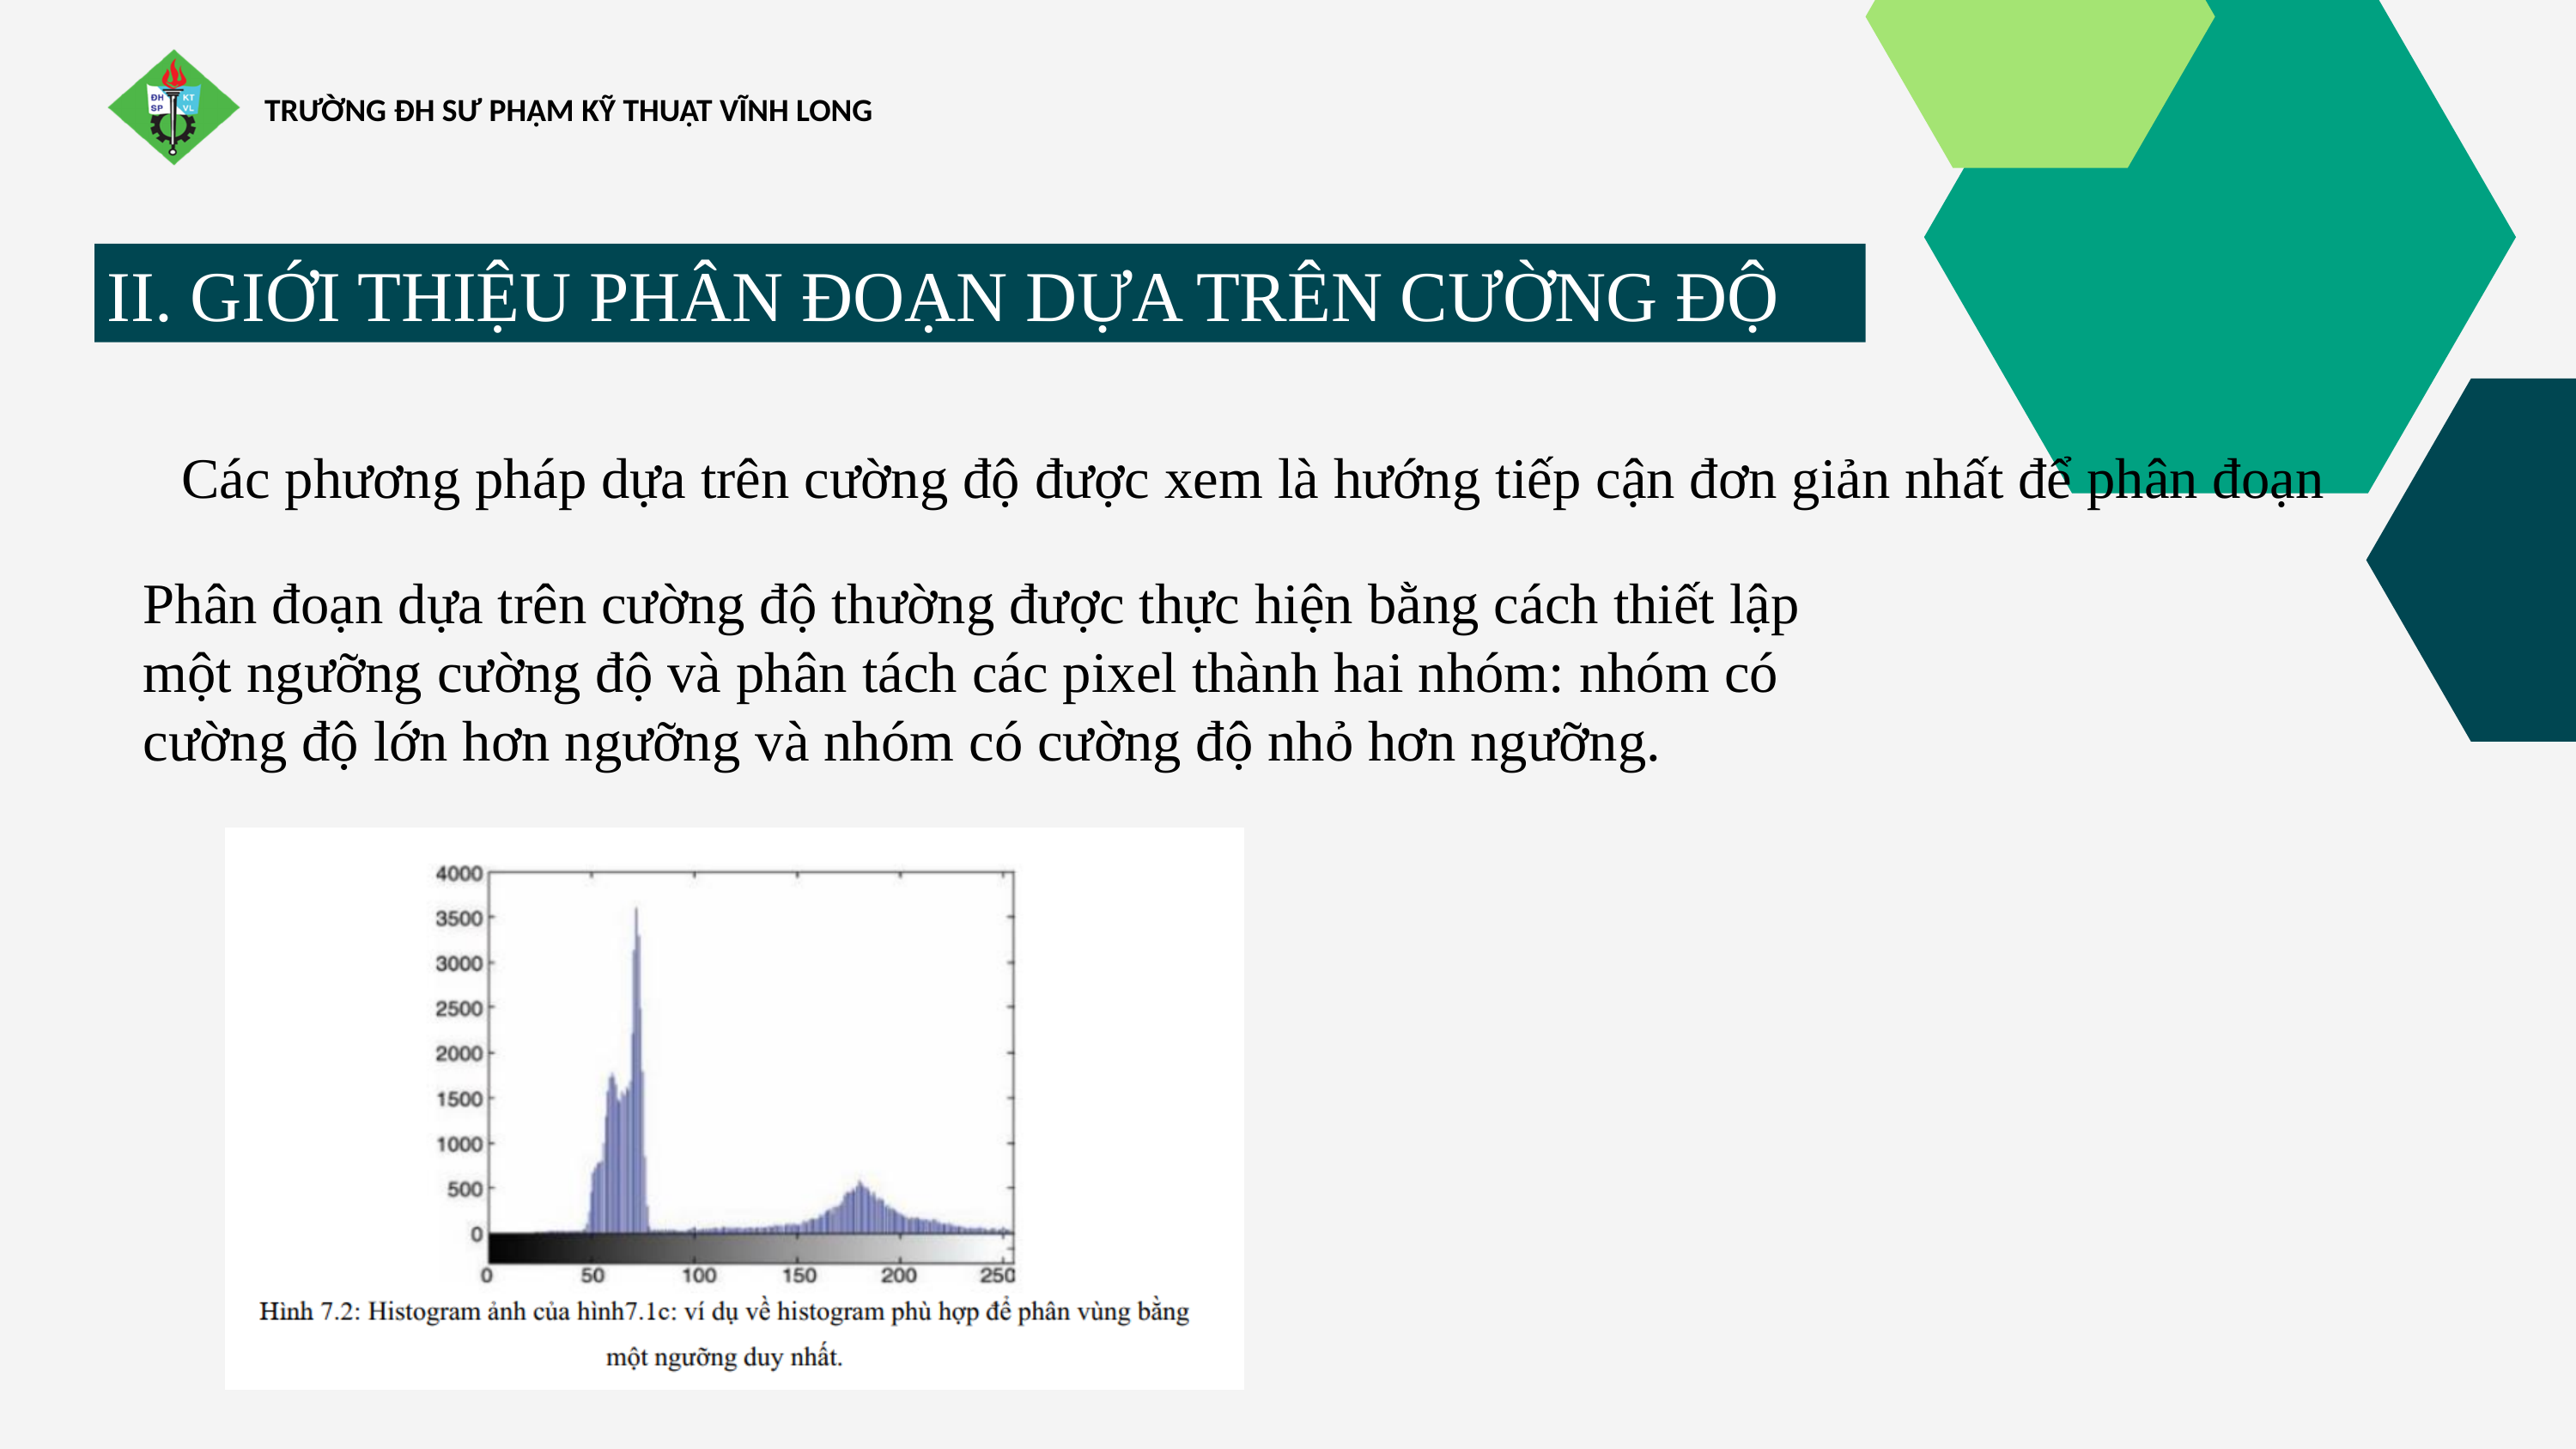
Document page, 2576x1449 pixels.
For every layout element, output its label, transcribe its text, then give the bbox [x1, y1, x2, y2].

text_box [1923, 0, 2517, 494]
text_box Phân đoạn dựa trên cường độ thường được thực hiện bằng cách thiết lập một ngưỡng cường độ và phân tách các pixel thành hai nhóm: nhóm có cường độ lớn hơn ngưỡng và nhóm có cường độ nhỏ hơn ngưỡng. [130, 560, 1902, 779]
text_box Các phương pháp dựa trên cường độ được xem là hướng tiếp cận đơn giản nhất để phân đoạn [168, 434, 2341, 516]
picture [225, 827, 1244, 1391]
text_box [2366, 378, 2576, 743]
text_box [106, 49, 890, 168]
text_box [1865, 0, 2215, 168]
text_box II. GIỚI THIỆU PHÂN ĐOẠN DỰA TRÊN CƯỜNG ĐỘ [94, 243, 1866, 343]
